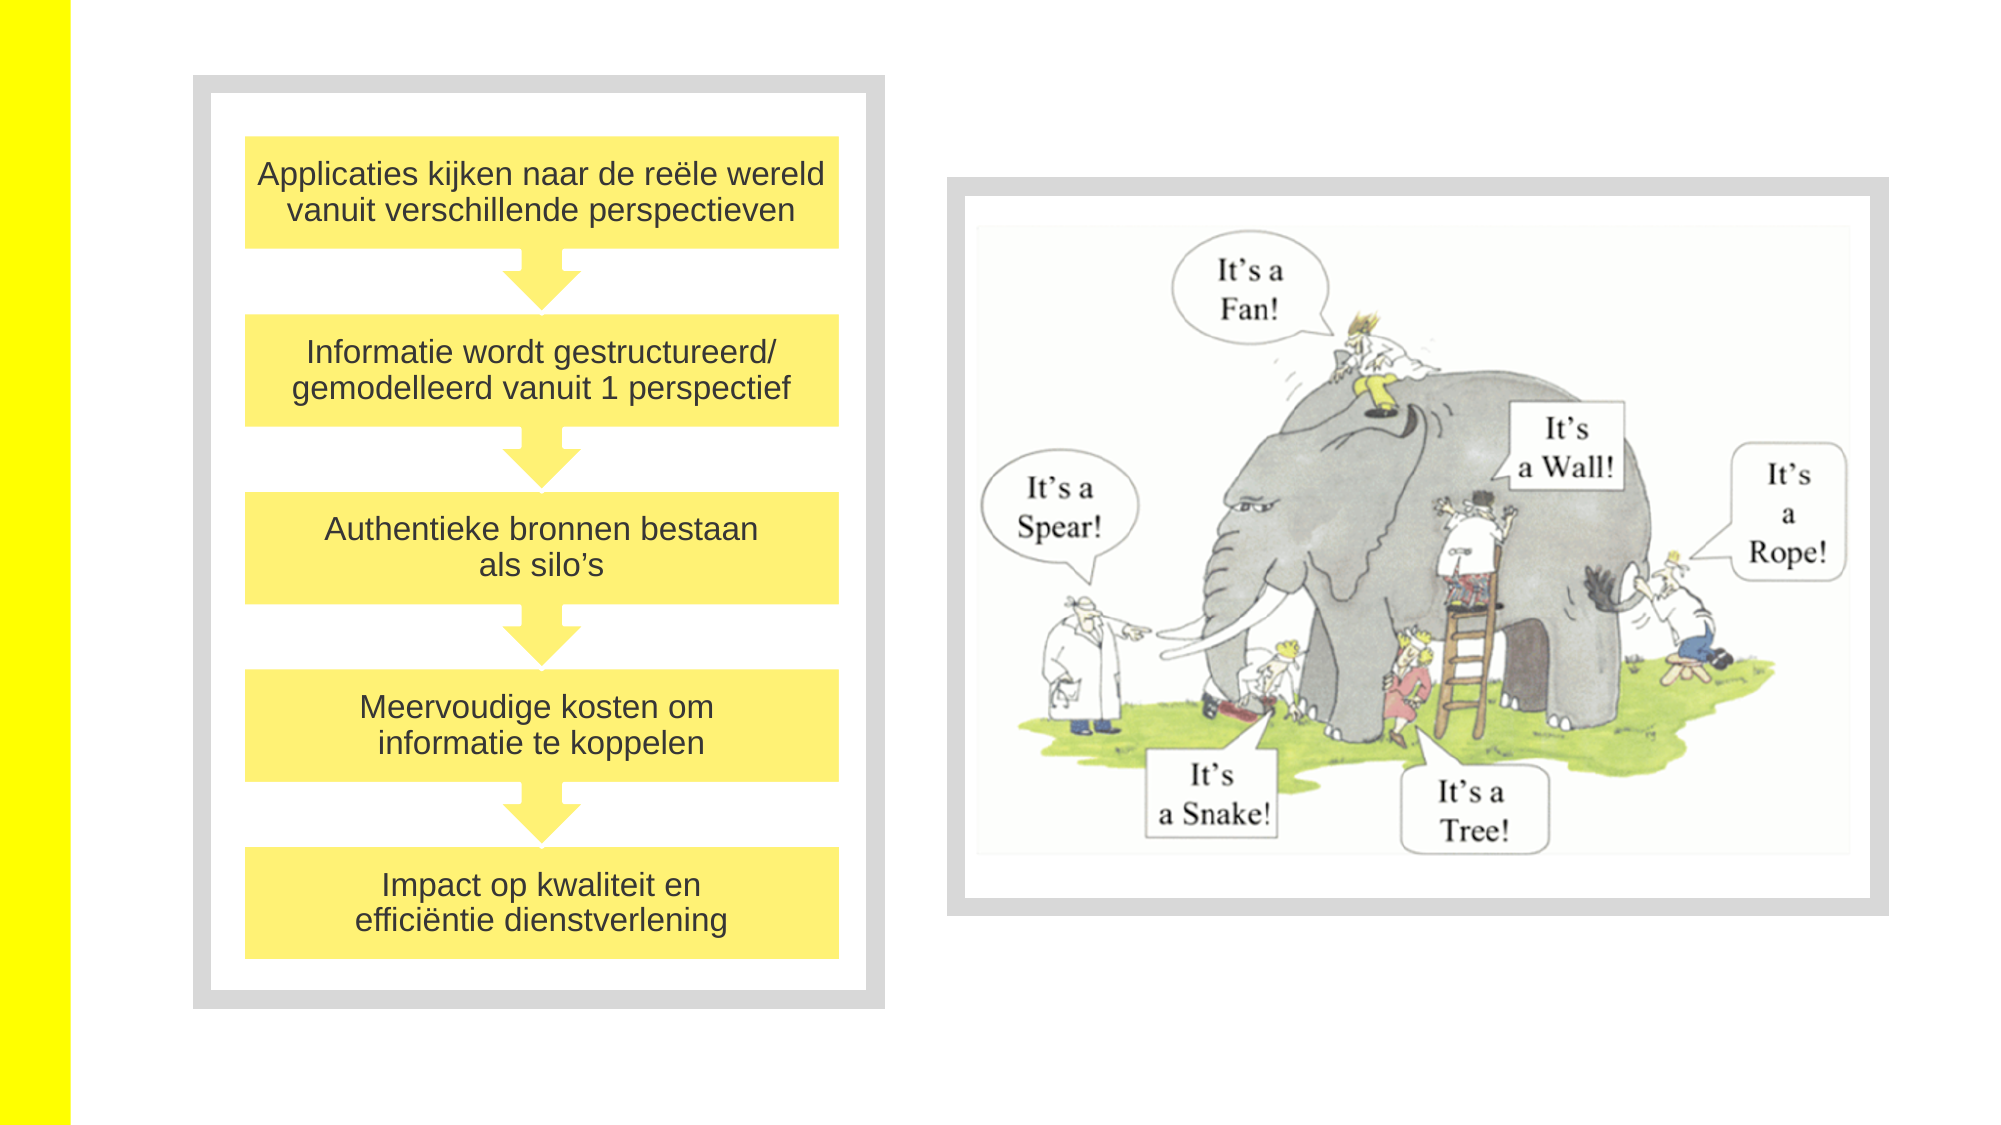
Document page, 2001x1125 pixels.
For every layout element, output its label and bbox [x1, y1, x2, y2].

text_box [201, 83, 876, 1000]
text_box [242, 134, 841, 962]
picture [965, 196, 1870, 898]
